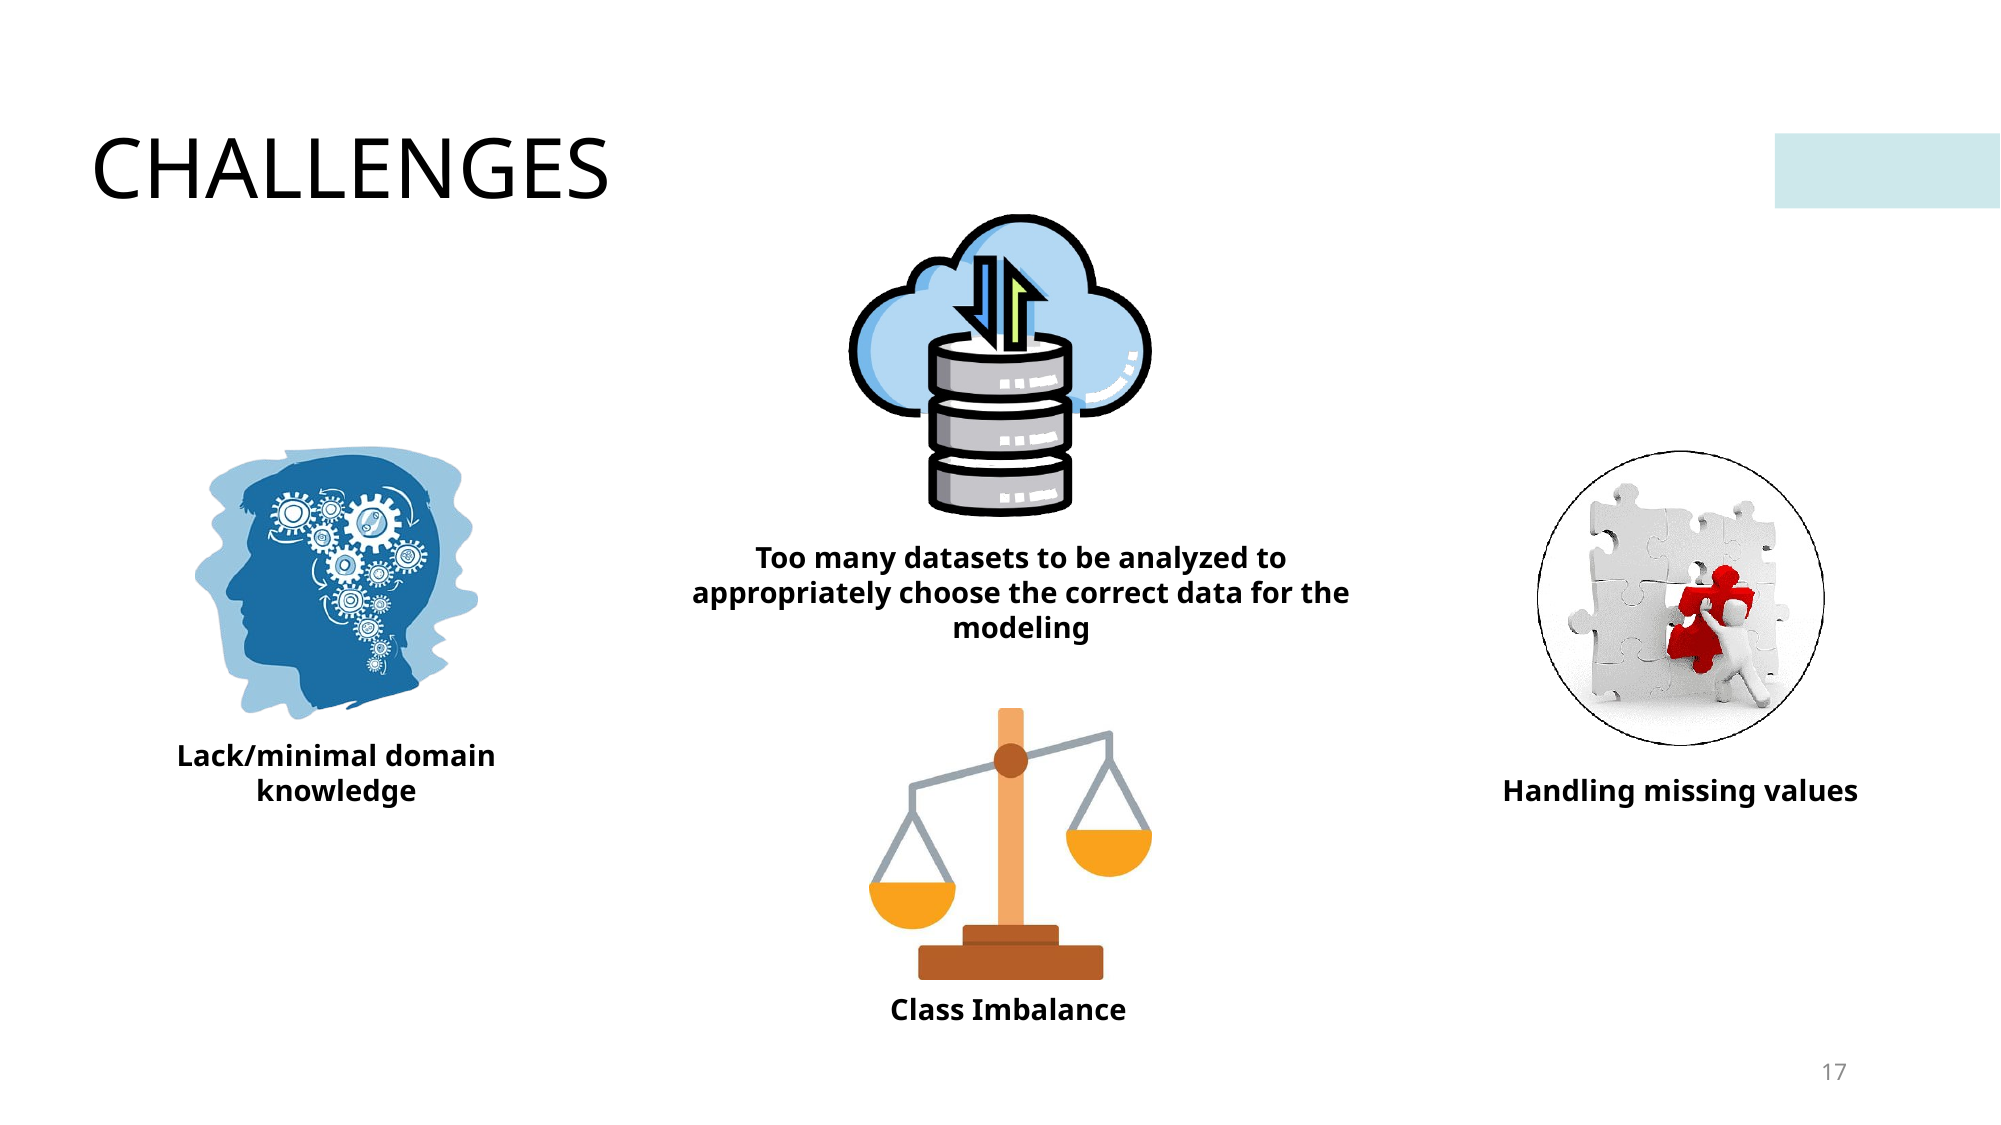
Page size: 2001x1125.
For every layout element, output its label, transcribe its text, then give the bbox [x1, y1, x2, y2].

title CHALLENGES [75, 62, 1925, 280]
picture [869, 708, 1152, 980]
text_box Lack/minimal domain knowledge [127, 729, 546, 815]
text_box Handling missing values [1471, 765, 1891, 816]
picture [1414, 446, 1947, 750]
slide_number 17 [1412, 1042, 1863, 1103]
picture [195, 441, 478, 724]
text_box Class Imbalance [649, 983, 1368, 1034]
text_box Too many datasets to be analyzed to appropriately choose the correct data for the modeling [662, 531, 1381, 652]
picture [848, 213, 1152, 517]
